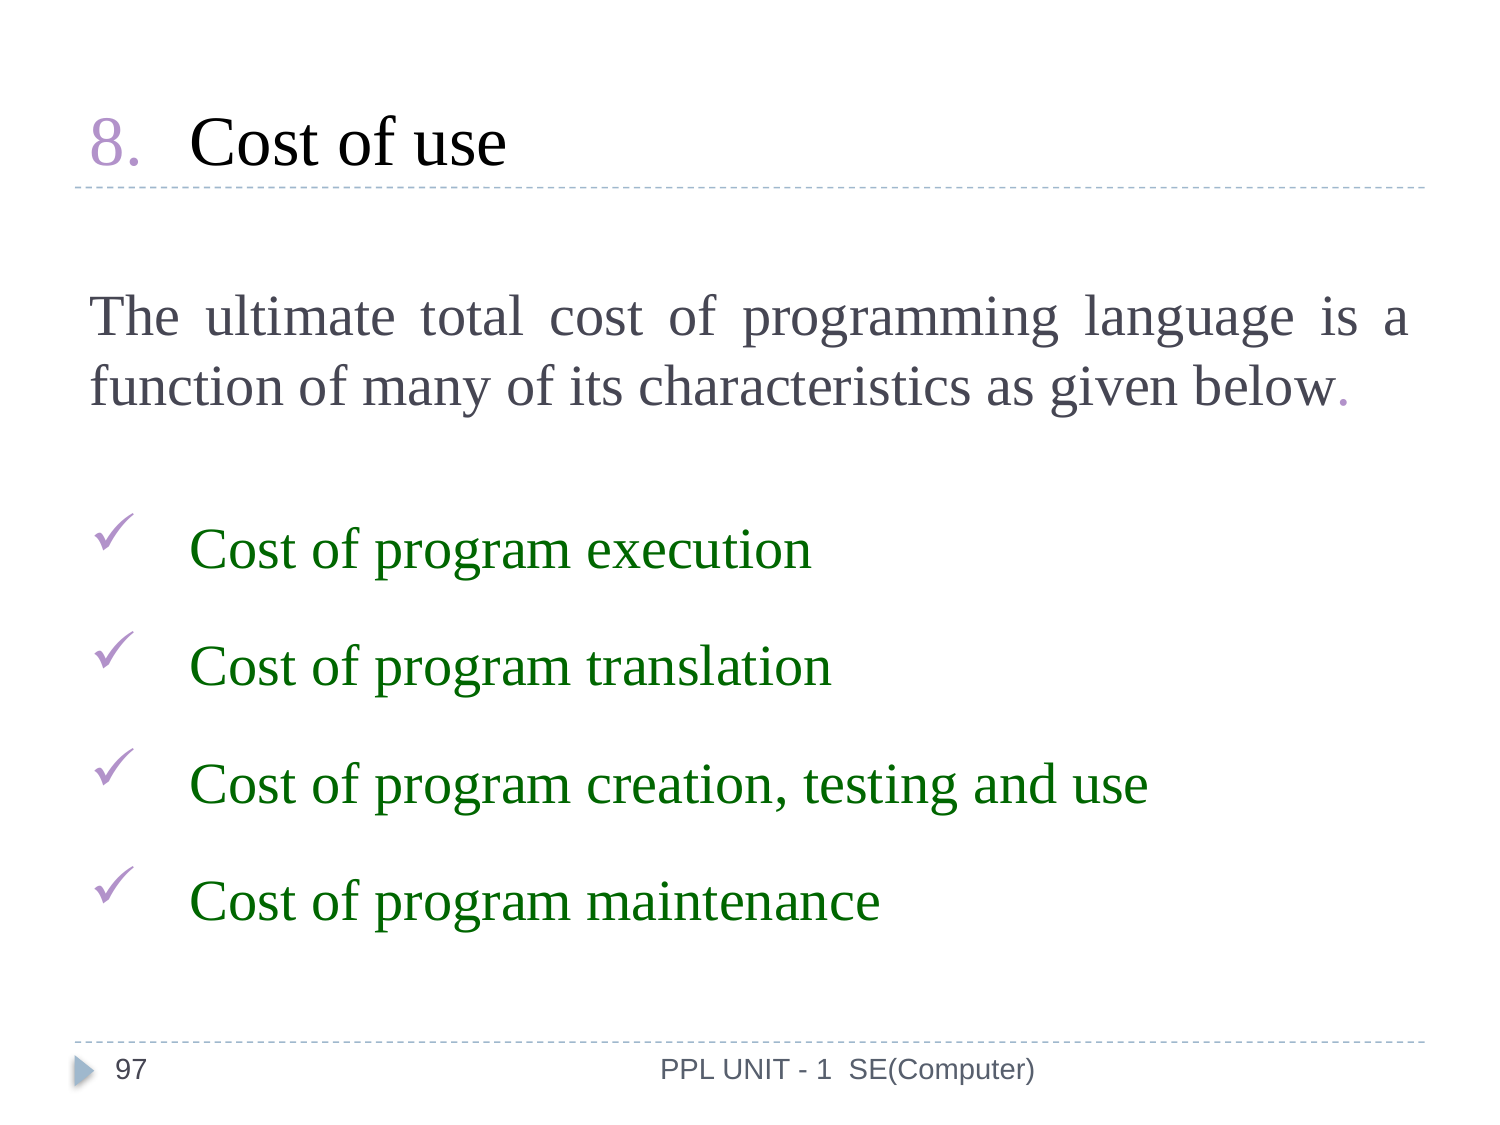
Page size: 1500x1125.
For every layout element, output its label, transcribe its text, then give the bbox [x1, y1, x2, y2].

list Cost of use The ultimate total cost of programming language is a function of many of its characteristics as given below. Cost of program execution Cost of program translation Cost of program creation, testing and use Cost of program maintenance [75, 87, 1425, 1005]
slide_number 97 [100, 1042, 426, 1103]
footer PPL UNIT - 1 SE(Computer) [475, 1042, 1051, 1103]
